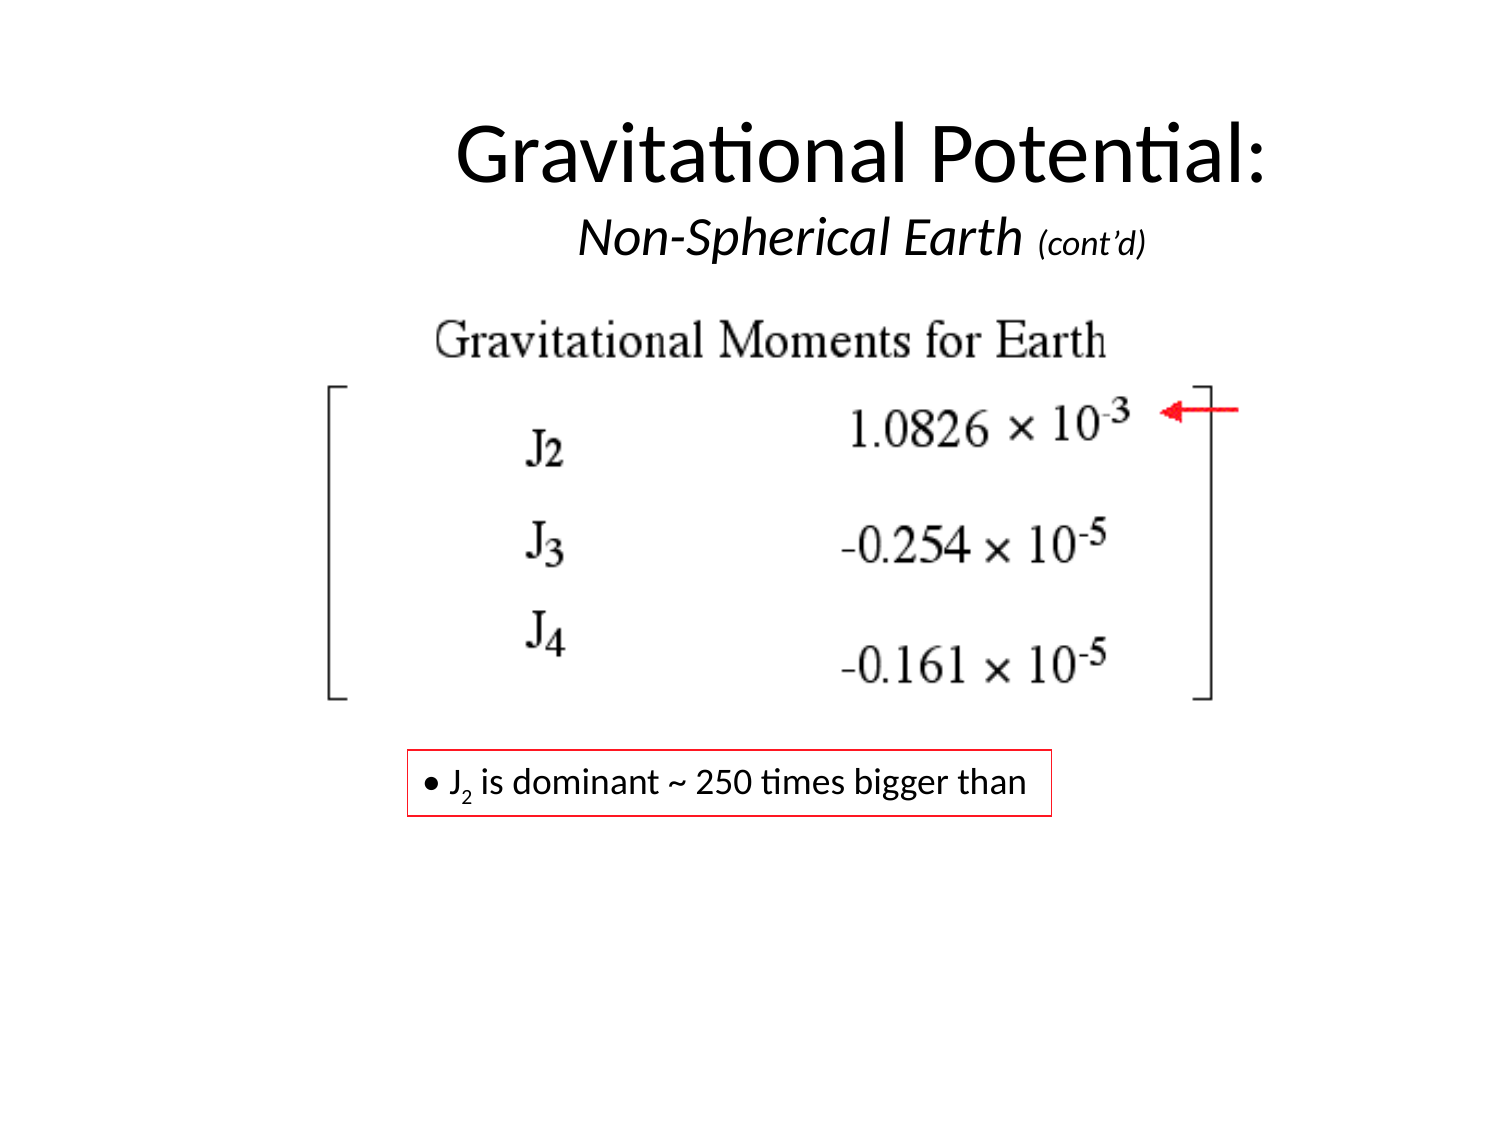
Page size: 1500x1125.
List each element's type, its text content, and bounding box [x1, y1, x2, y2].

picture [299, 312, 1263, 727]
title Gravitational Potential: Non-Spherical Earth (cont’d) [225, 87, 1500, 275]
